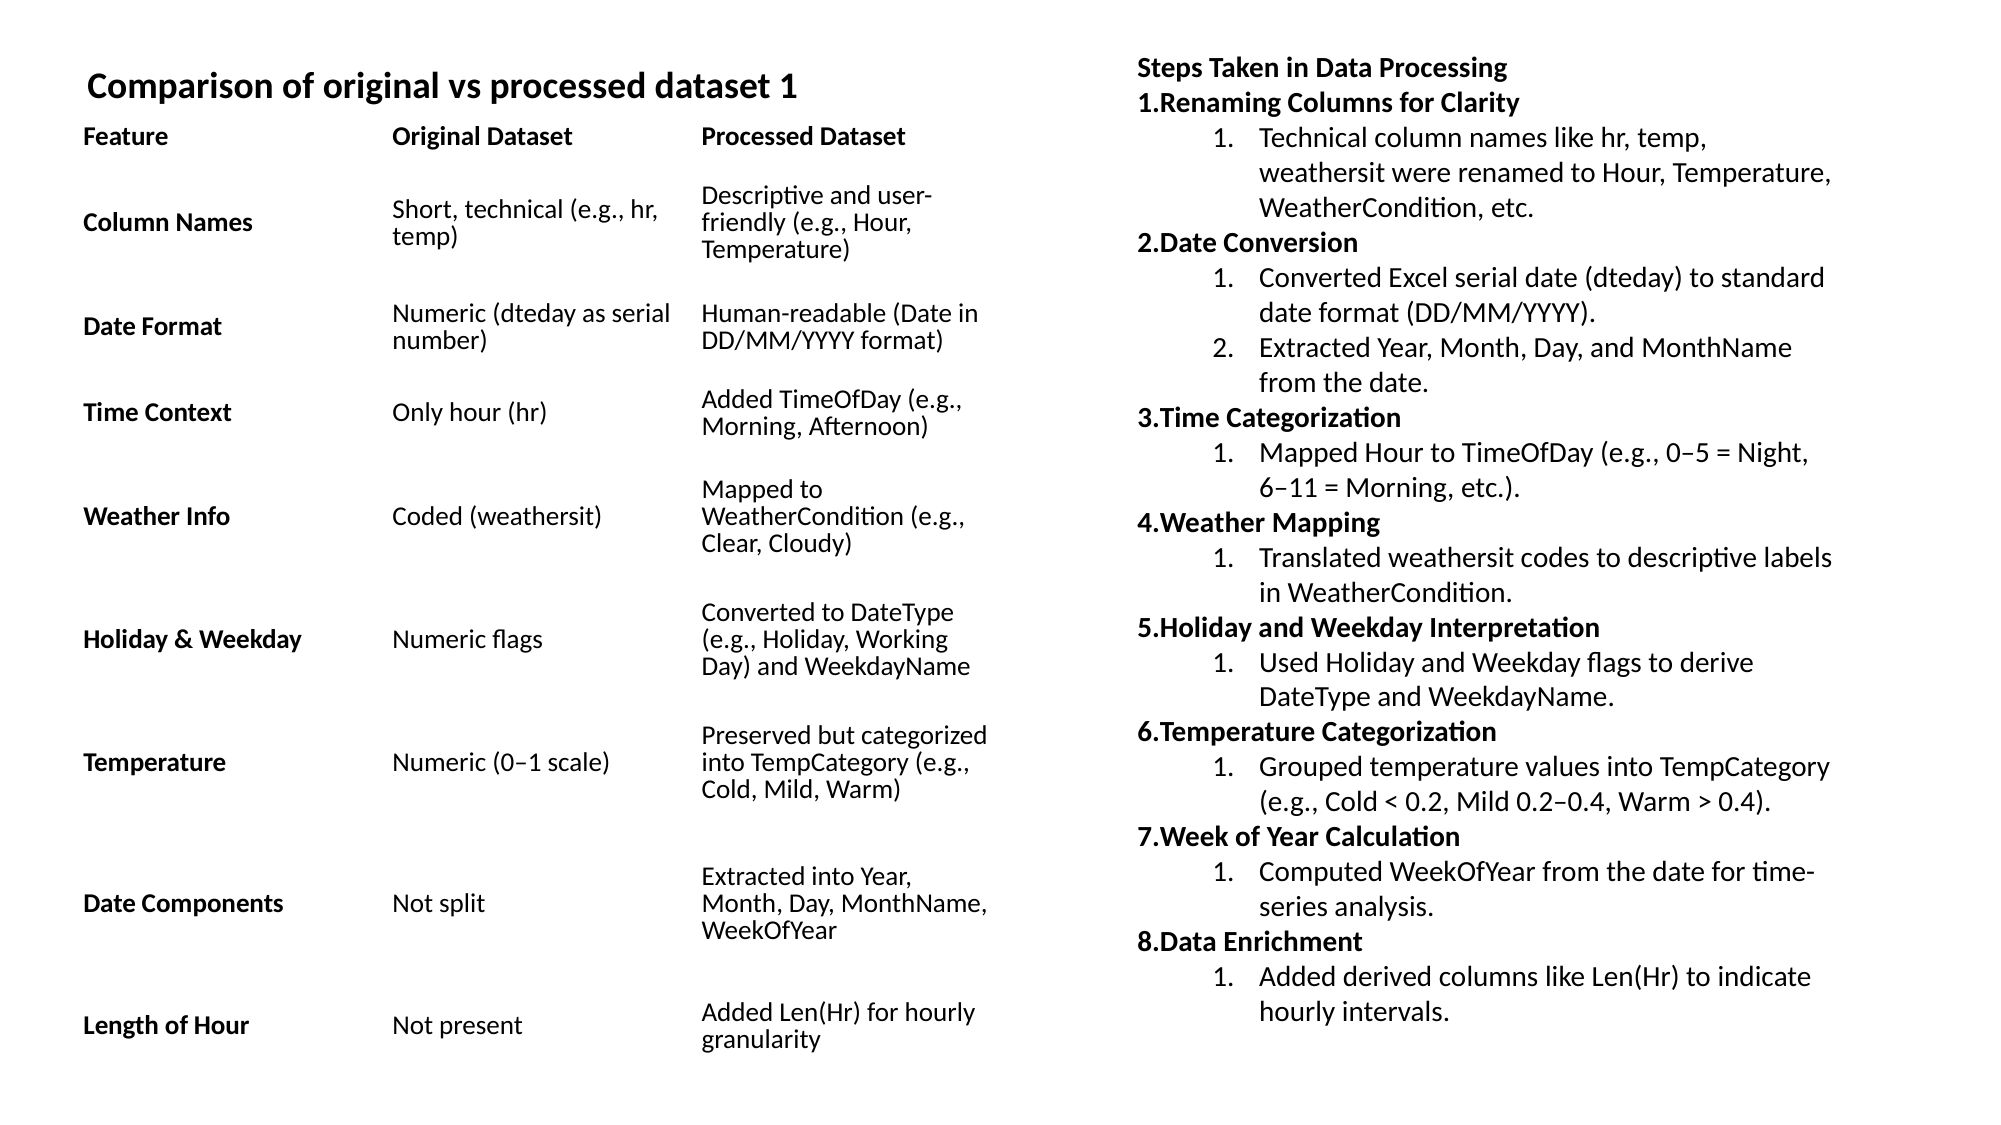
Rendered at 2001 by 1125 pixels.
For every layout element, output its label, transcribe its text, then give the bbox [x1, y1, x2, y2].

table_cell Temperature [73, 703, 382, 826]
table_cell Extracted into Year, Month, Day, MonthName, WeekOfYear [691, 826, 1000, 985]
table_cell Human-readable (Date in DD/MM/YYYY format) [691, 286, 1000, 372]
table_cell Converted to DateType (e.g., Holiday, Working Day) and WeekdayName [691, 580, 1000, 703]
table_cell Date Components [73, 826, 382, 985]
table_cell Added Len(Hr) for hourly granularity [691, 985, 1000, 1071]
table_cell Added TimeOfDay (e.g., Morning, Afternoon) [691, 372, 1000, 458]
table_cell Preserved but categorized into TempCategory (e.g., Cold, Mild, Warm) [691, 703, 1000, 826]
table_cell Weather Info [73, 458, 382, 580]
table_cell Descriptive and user-friendly (e.g., Hour, Temperature) [691, 163, 1000, 286]
table_cell Holiday & Weekday [73, 580, 382, 703]
table_cell Time Context [73, 372, 382, 458]
table_cell Not present [382, 985, 691, 1071]
table_cell Short, technical (e.g., hr, temp) [382, 163, 691, 286]
table_header Original Dataset [382, 114, 691, 163]
table_cell Numeric flags [382, 580, 691, 703]
table_cell Length of Hour [73, 985, 382, 1071]
table_cell Not split [382, 826, 691, 985]
table_cell Mapped to WeatherCondition (e.g., Clear, Cloudy) [691, 458, 1000, 580]
table_header Feature [73, 114, 382, 163]
table_cell Numeric (dteday as serial number) [382, 286, 691, 372]
table_header Processed Dataset [691, 114, 1000, 163]
table_cell Date Format [73, 286, 382, 372]
table_cell Column Names [73, 163, 382, 286]
table_cell Numeric (0–1 scale) [382, 703, 691, 826]
text_box Steps Taken in Data Processing Renaming Columns for Clarity Technical column names like hr, temp, weathersit were renamed to Hour, Temperature, WeatherCondition, etc. Date Conversion Converted Excel serial date (dteday) to standard date format (DD/MM/YYYY). Extracted Year, Month, Day, and MonthName from the date. Time Categorization Mapped Hour to TimeOfDay (e.g., 0–5 = Night, 6–11 = Morning, etc.). Weather Mapping Translated weathersit codes to descriptive labels in WeatherCondition. Holiday and Weekday Interpretation Used Holiday and Weekday flags to derive DateType and WeekdayName. Temperature Categorization Grouped temperature values into TempCategory (e.g., Cold < 0.2, Mild 0.2–0.4, Warm > 0.4). Week of Year Calculation Computed WeekOfYear from the date for time-series analysis. Data Enrichment Added derived columns like Len(Hr) to indicate hourly intervals. [1122, 41, 1854, 1035]
text_box Comparison of original vs processed dataset 1 [72, 53, 878, 114]
table_cell Only hour (hr) [382, 372, 691, 458]
table_cell Coded (weathersit) [382, 458, 691, 580]
